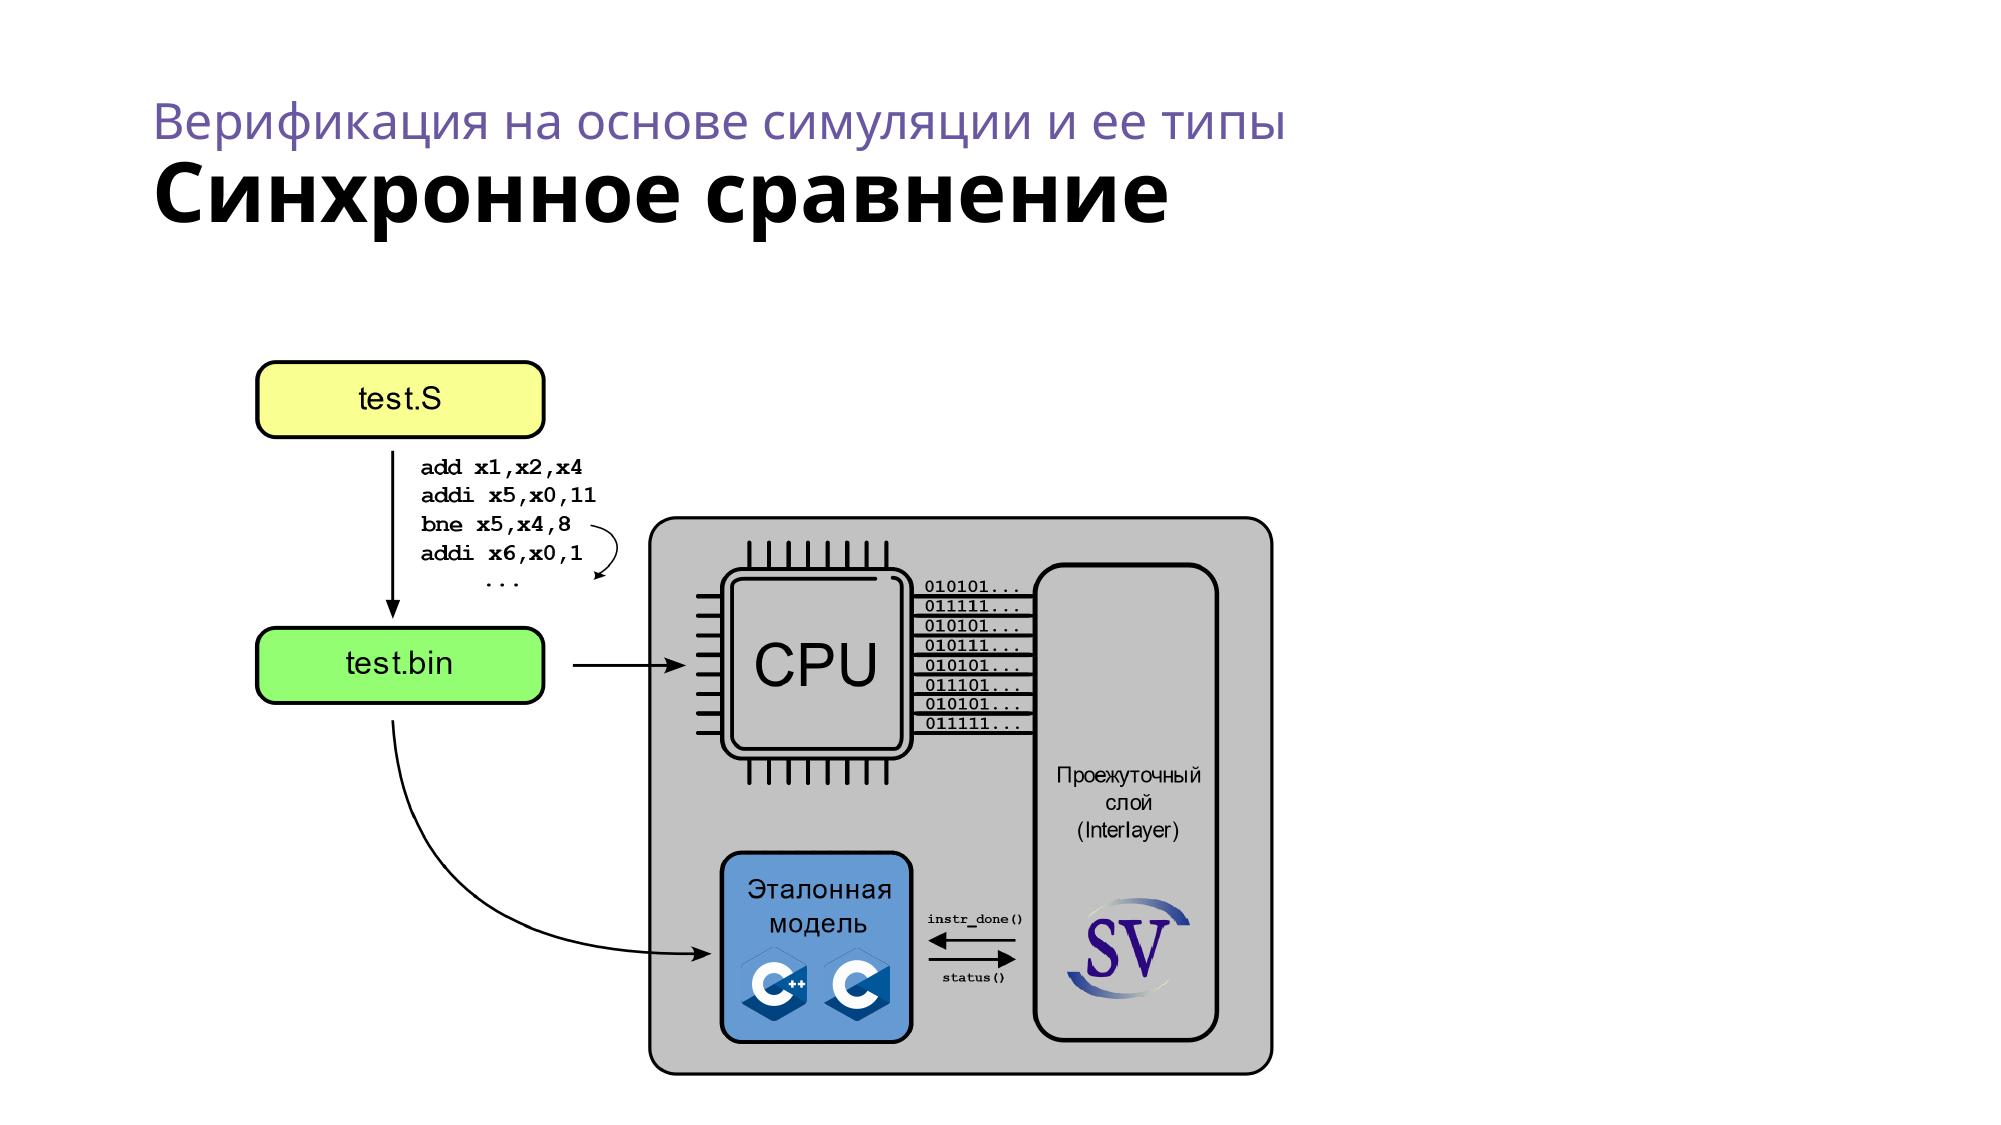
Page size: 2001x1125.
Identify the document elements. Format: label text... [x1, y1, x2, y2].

title Верификация на основе симуляции и ее типы Синхронное сравнение [137, 59, 1863, 278]
picture [165, 204, 1407, 1107]
